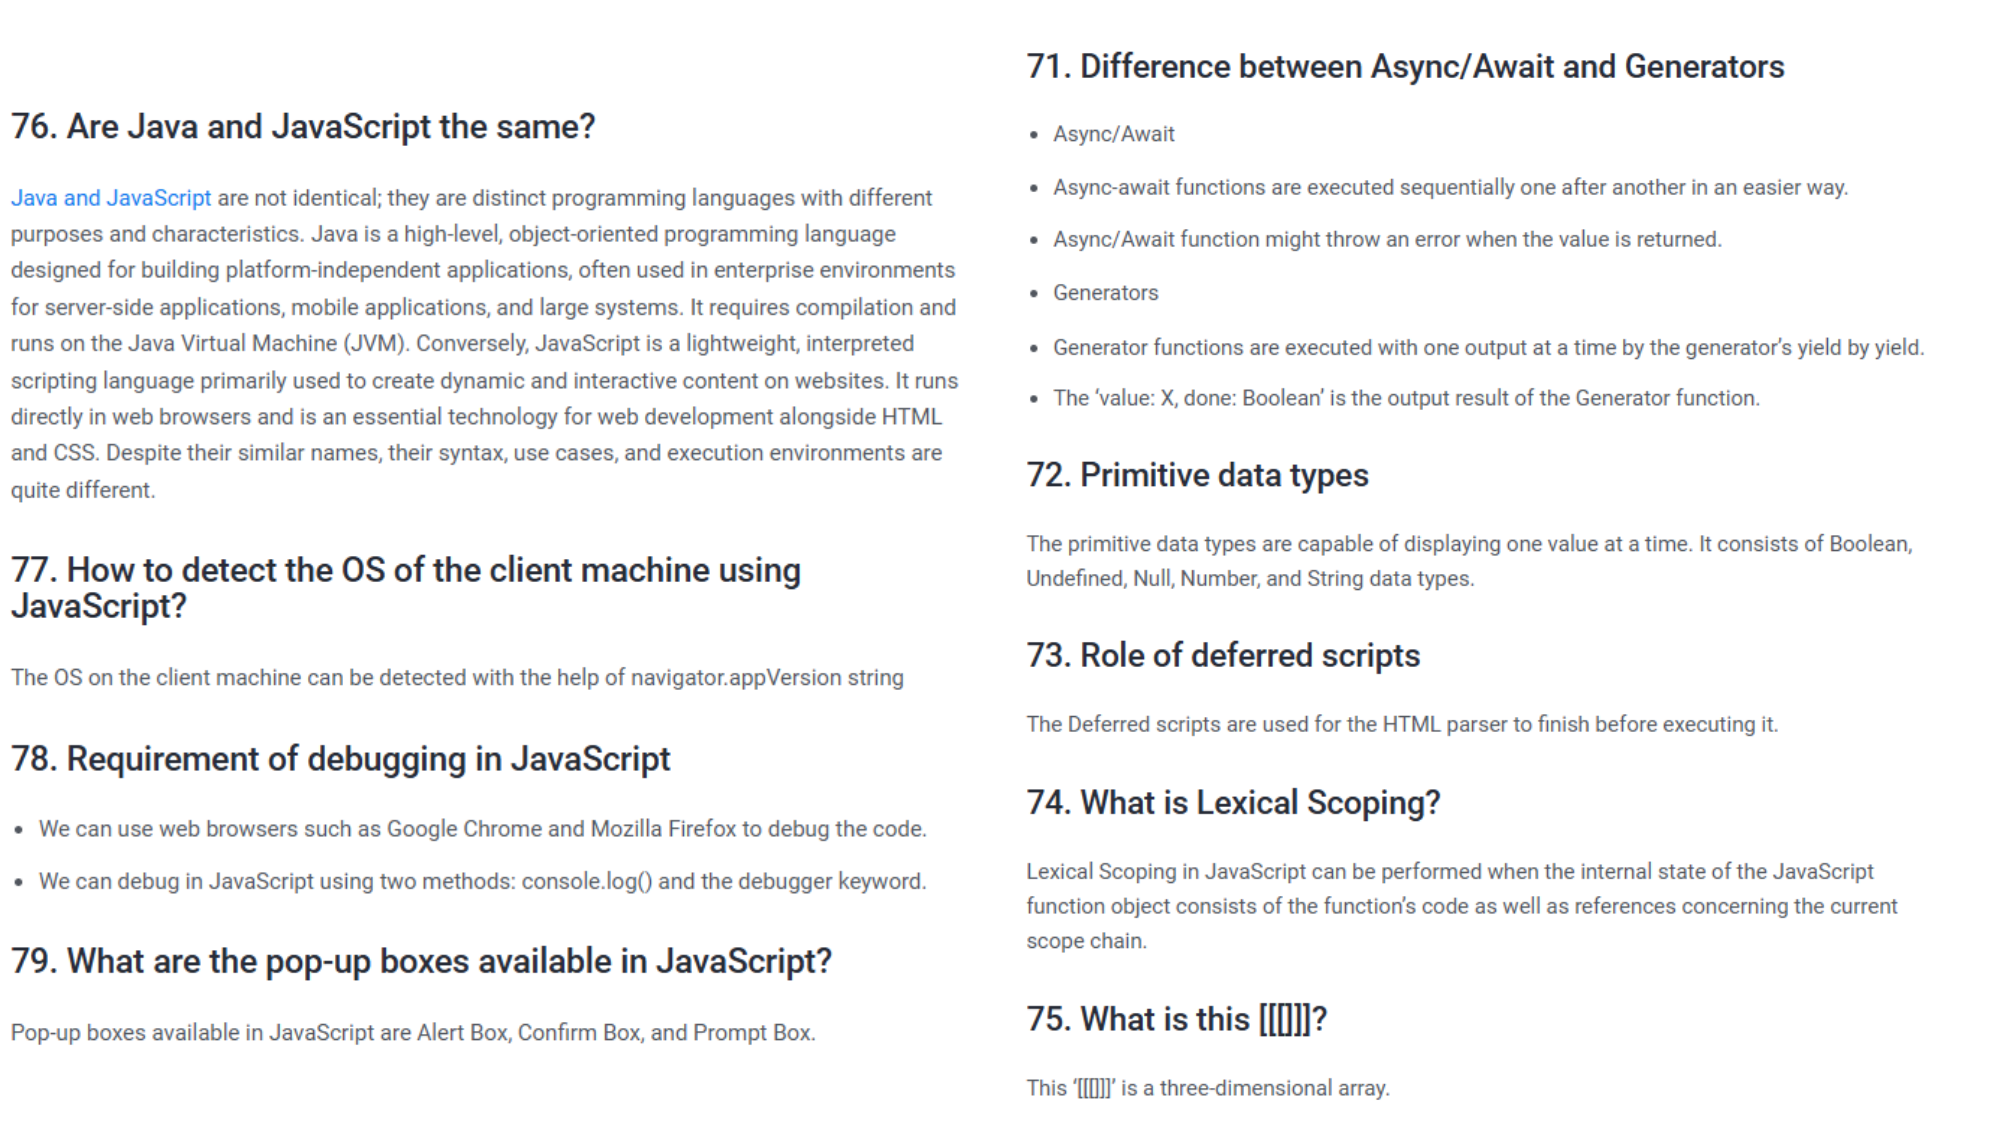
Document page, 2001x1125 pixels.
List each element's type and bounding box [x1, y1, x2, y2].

picture [1016, 39, 1941, 1125]
picture [0, 92, 987, 1075]
